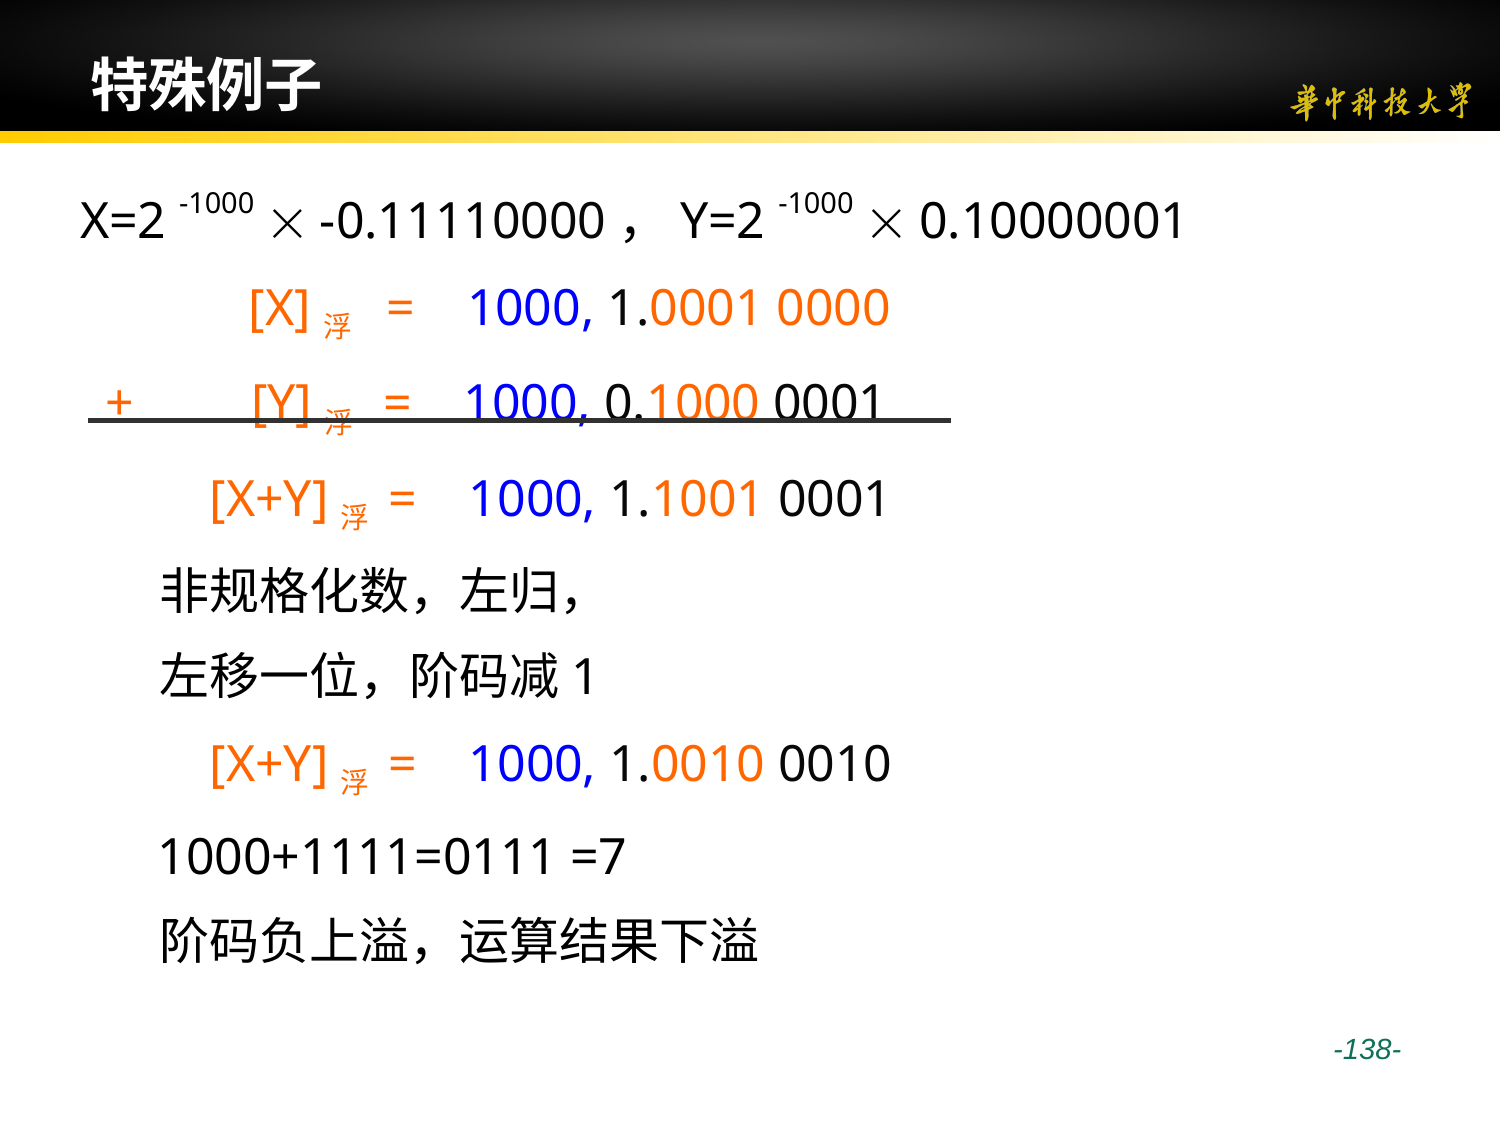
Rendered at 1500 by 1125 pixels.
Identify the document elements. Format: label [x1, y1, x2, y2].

text_box [650, 131, 655, 143]
slide_number [1257, 1023, 1425, 1102]
list [64, 160, 1414, 988]
title [74, 34, 1426, 131]
picture [0, 0, 1500, 131]
text_box [738, 131, 744, 143]
text_box [562, 131, 567, 143]
